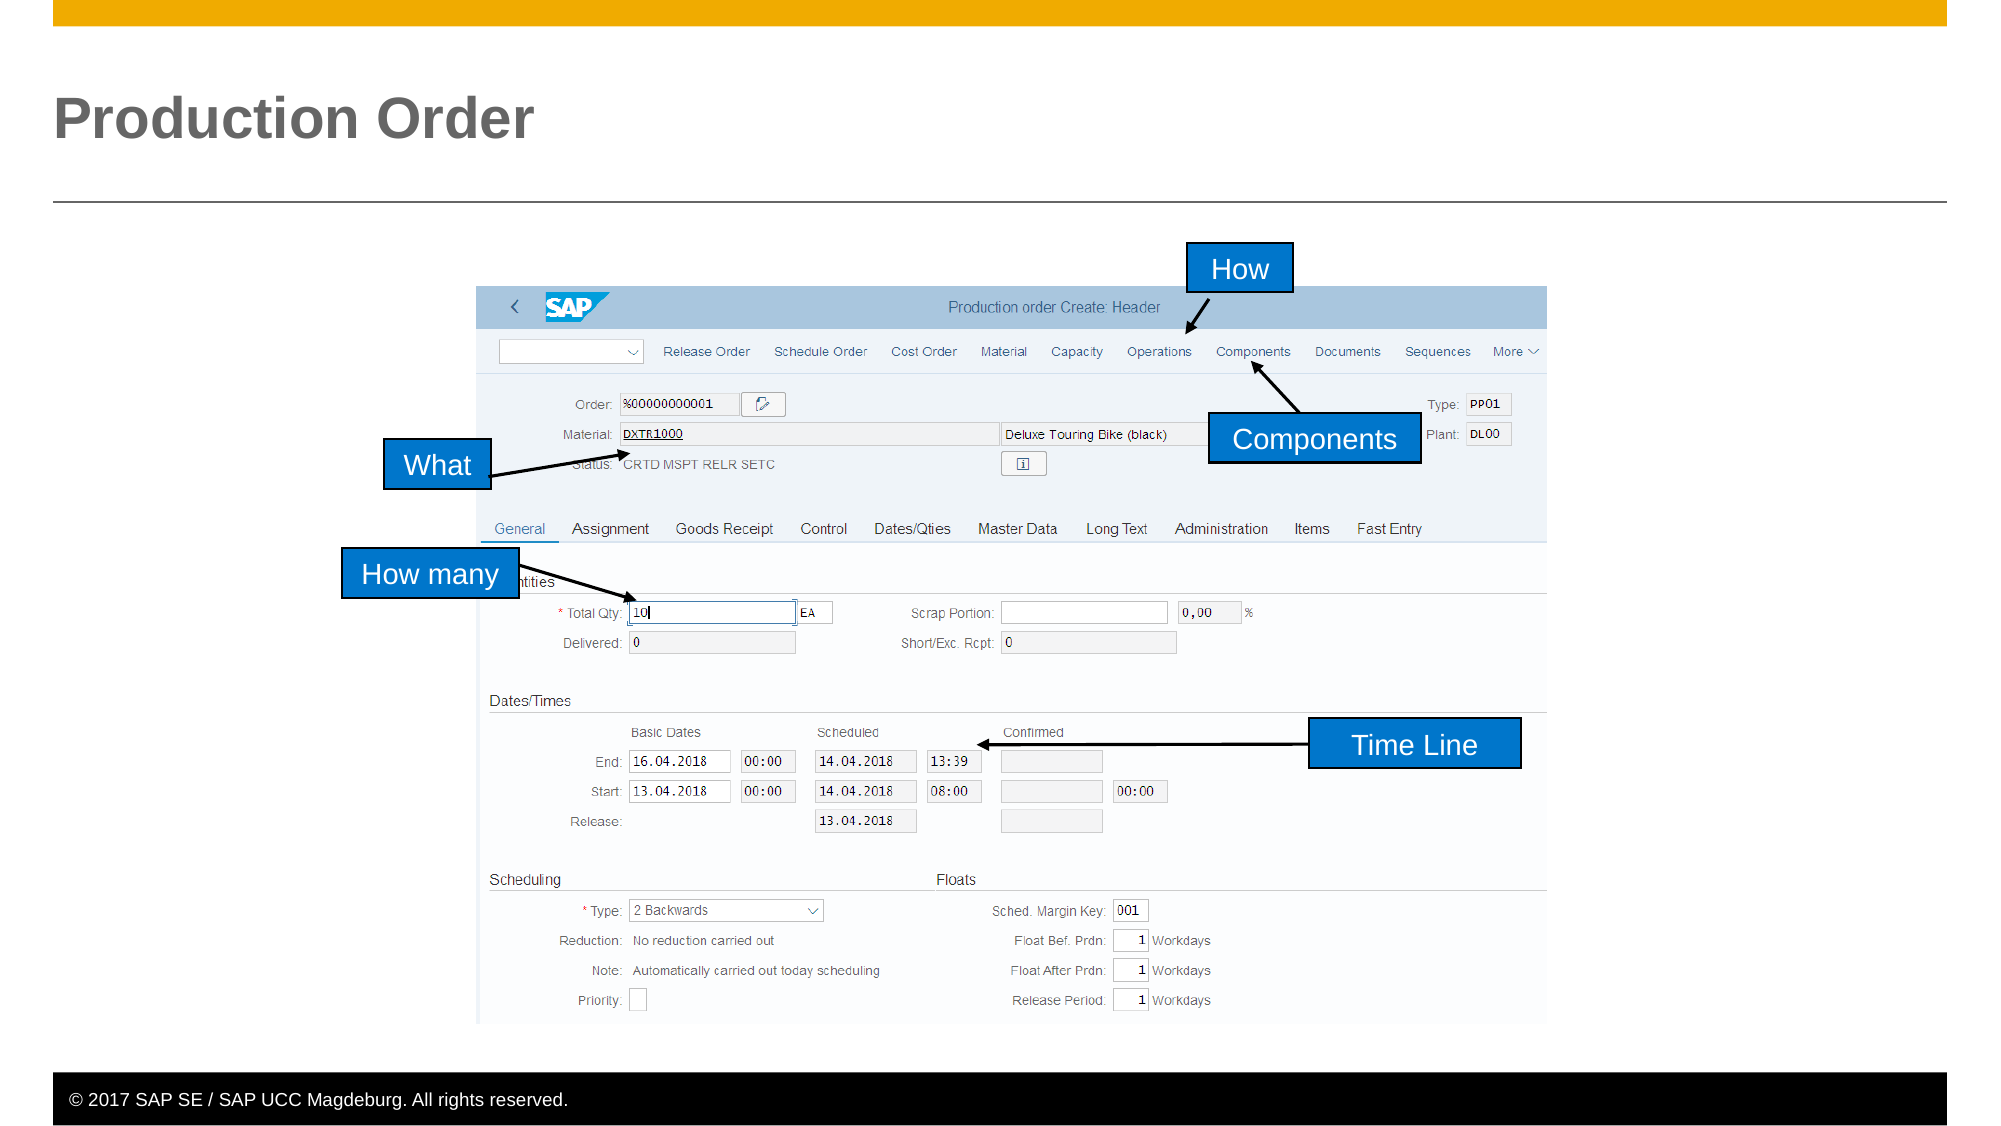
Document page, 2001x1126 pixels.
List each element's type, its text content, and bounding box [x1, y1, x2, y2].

text_box How many [341, 548, 470, 598]
text_box How [1186, 242, 1294, 285]
text_box What [384, 438, 470, 489]
picture [476, 286, 1548, 1025]
title Production Order [53, 53, 1947, 178]
